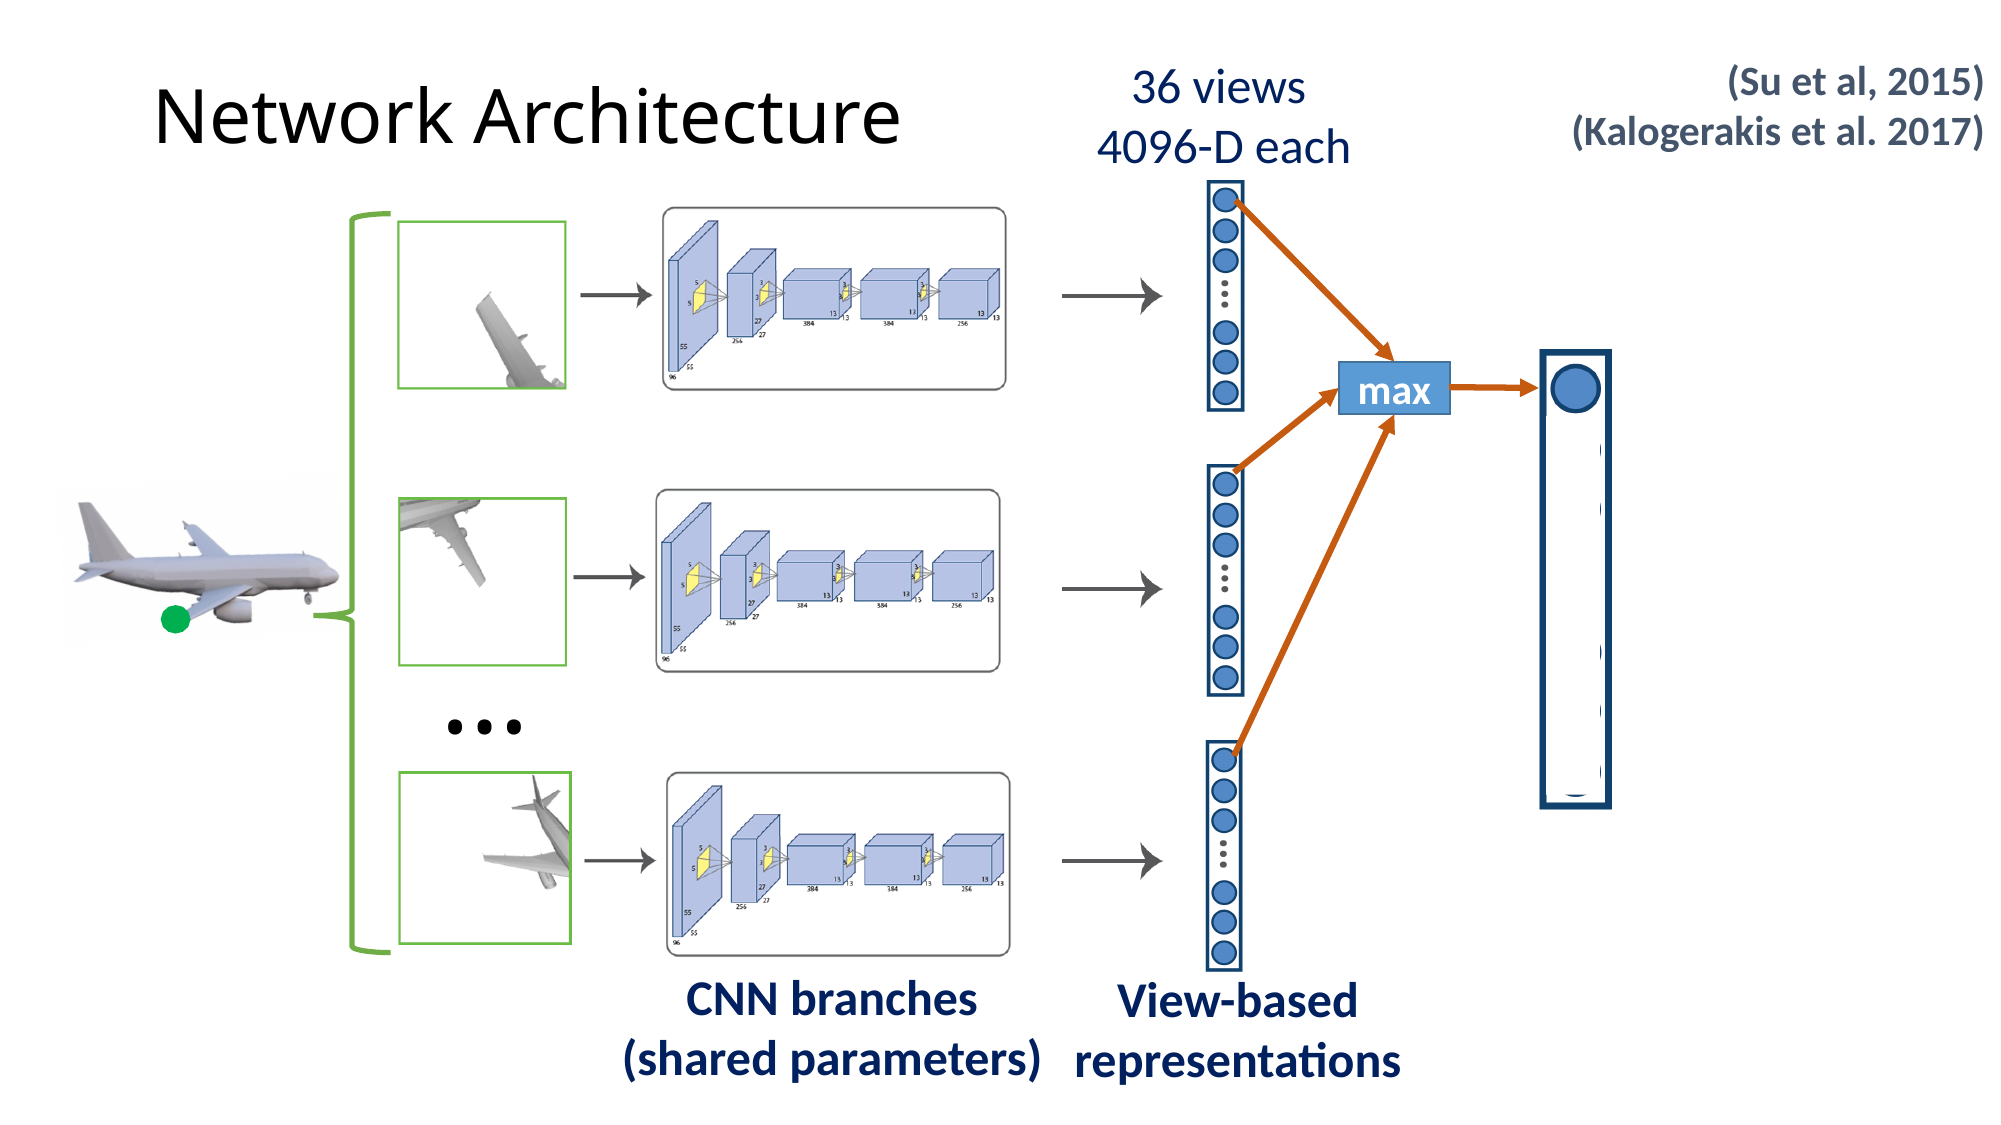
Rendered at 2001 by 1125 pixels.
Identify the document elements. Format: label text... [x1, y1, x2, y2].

picture [1200, 175, 1250, 418]
text_box View-based representations [1019, 959, 1457, 1095]
text_box (Su et al, 2015) (Kalogerakis et al. 2017) [1536, 46, 2000, 161]
picture [1047, 265, 1167, 322]
text_box … [425, 668, 527, 764]
picture [393, 472, 1007, 683]
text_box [1233, 387, 1339, 414]
picture [57, 473, 347, 647]
picture [1047, 558, 1167, 615]
picture [396, 768, 578, 949]
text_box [1233, 414, 1395, 756]
picture [1526, 339, 1625, 821]
title Network Architecture [137, 10, 1863, 229]
picture [1047, 830, 1167, 887]
text_box [344, 229, 391, 954]
picture [1199, 735, 1249, 978]
picture [1200, 459, 1233, 703]
text_box CNN branches (shared parameters) [581, 958, 1084, 1094]
picture [576, 190, 1013, 400]
picture [393, 215, 570, 394]
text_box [1235, 200, 1395, 362]
picture [580, 755, 1017, 966]
text_box max [1338, 361, 1451, 415]
